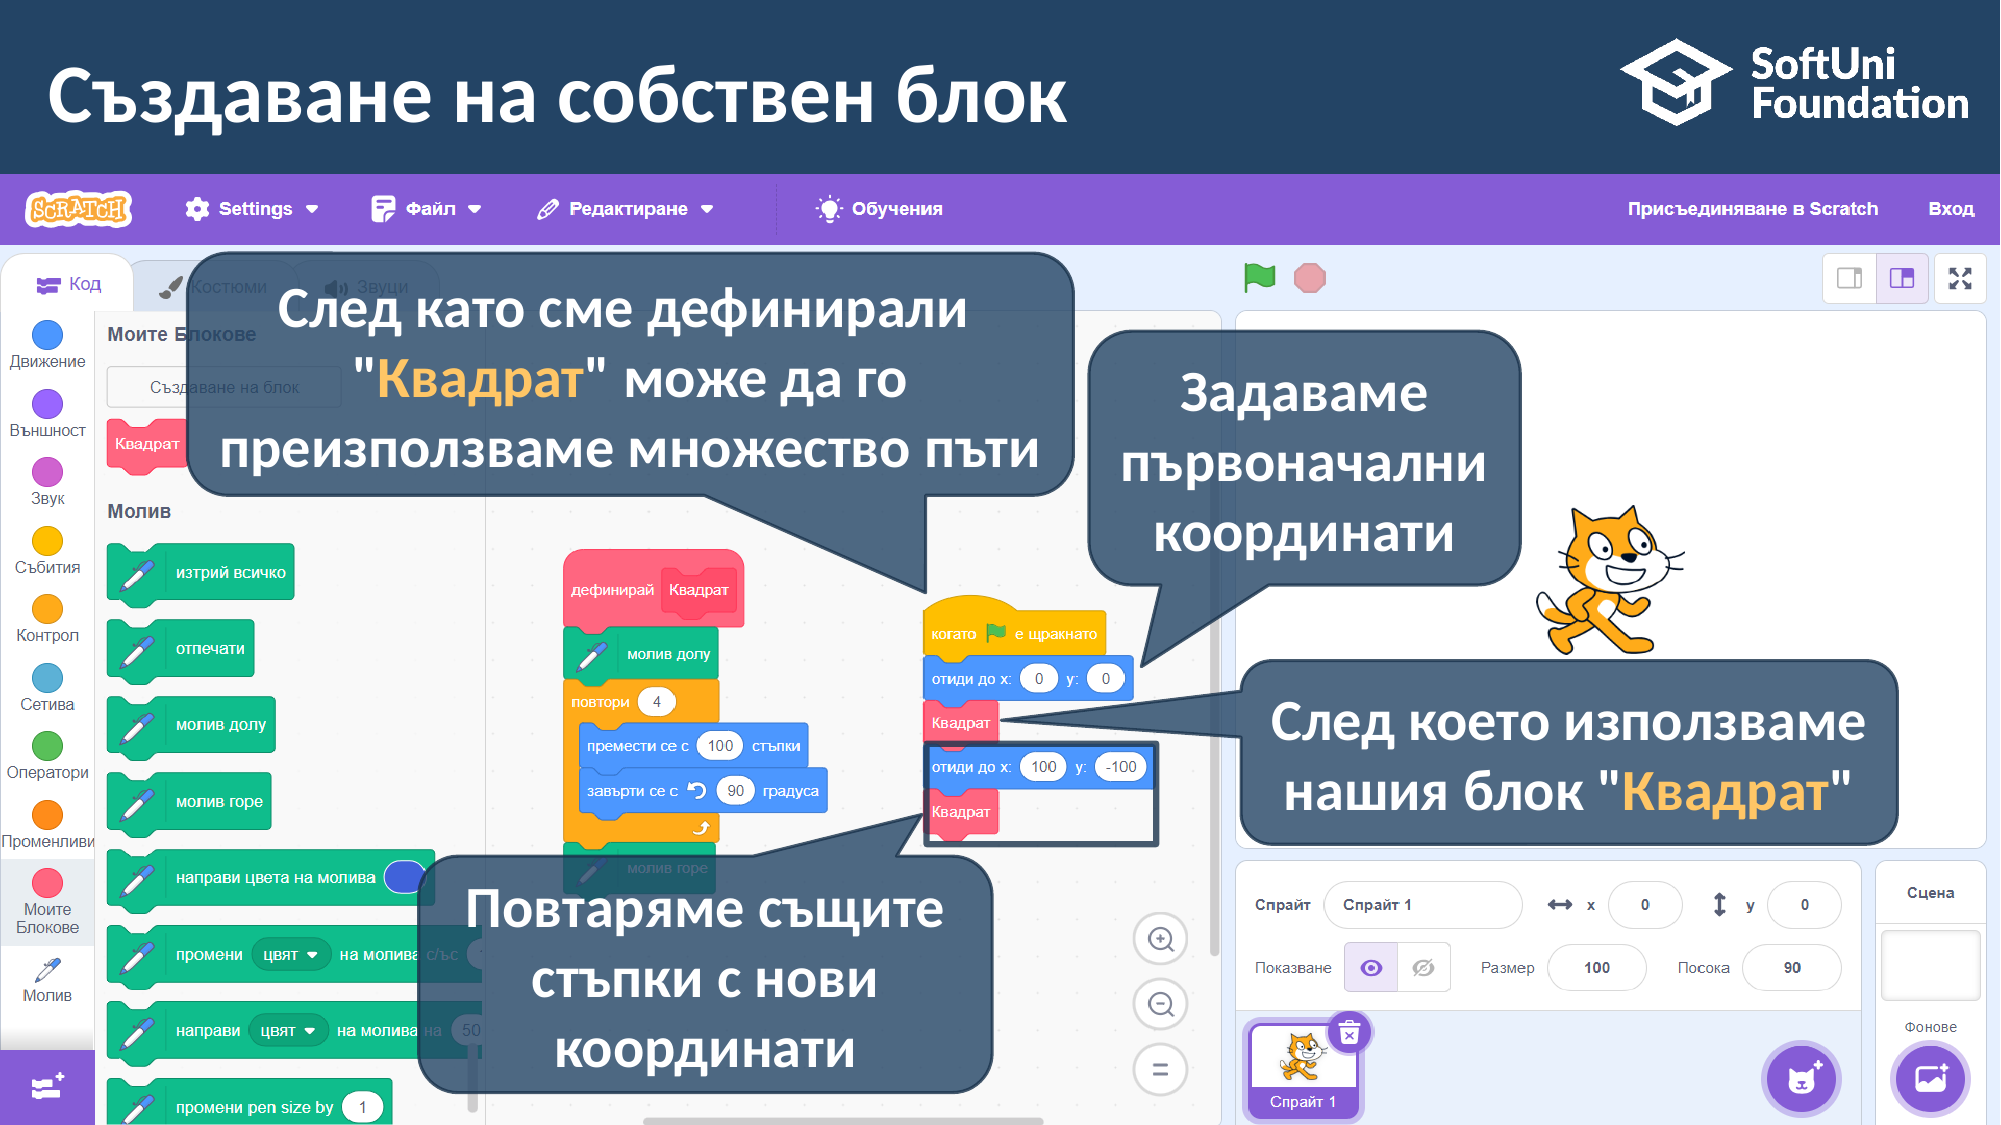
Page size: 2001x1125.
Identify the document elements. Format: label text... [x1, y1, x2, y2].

picture [0, 174, 2000, 1125]
picture [1619, 38, 1968, 126]
title Създаване на собствен блок [31, 16, 1591, 162]
